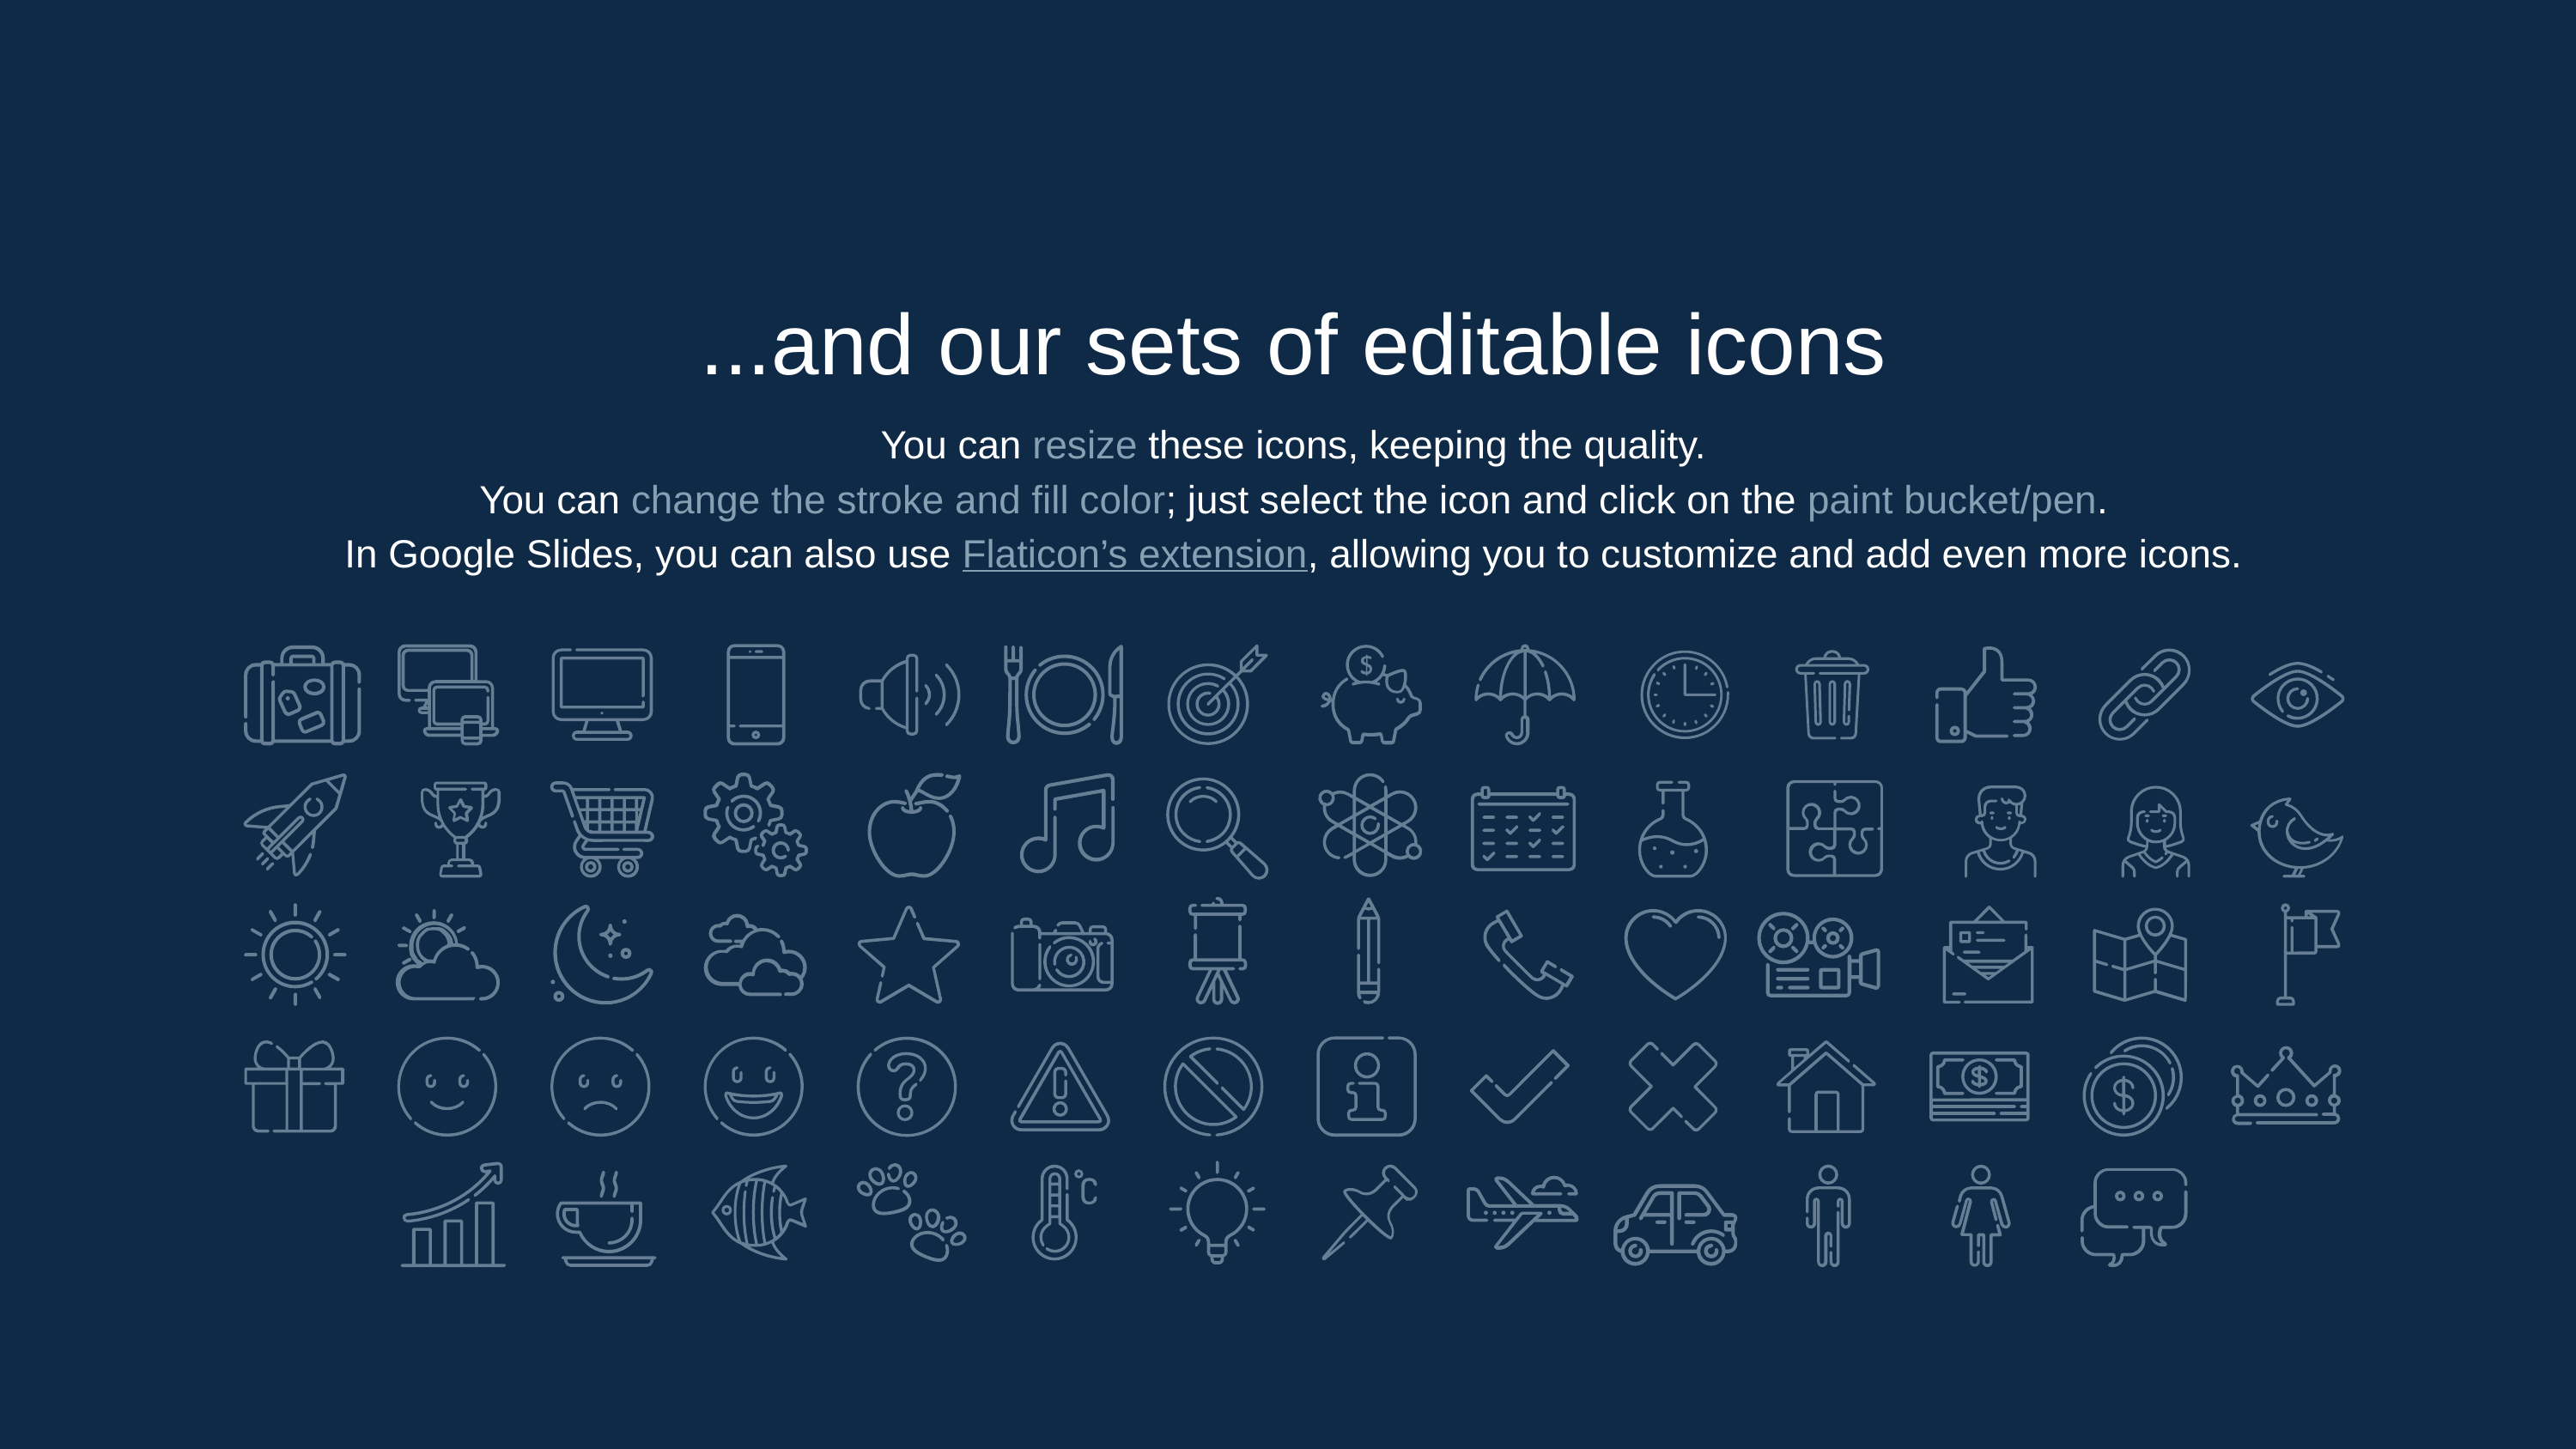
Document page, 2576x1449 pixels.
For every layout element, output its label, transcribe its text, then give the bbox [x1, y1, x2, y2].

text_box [1624, 908, 1728, 1001]
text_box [550, 1036, 652, 1137]
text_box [859, 653, 962, 736]
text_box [2250, 797, 2344, 878]
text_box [2251, 661, 2345, 729]
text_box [867, 773, 962, 878]
text_box [1357, 897, 1381, 1004]
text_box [1466, 1175, 1579, 1251]
text_box [244, 1040, 345, 1133]
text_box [702, 1036, 805, 1137]
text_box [2081, 1036, 2187, 1137]
text_box [1474, 644, 1577, 746]
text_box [556, 1170, 657, 1268]
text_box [1630, 780, 1711, 878]
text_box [242, 773, 348, 877]
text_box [2096, 648, 2193, 742]
text_box [1483, 909, 1574, 1000]
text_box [1470, 785, 1577, 872]
text_box [1321, 1164, 1419, 1261]
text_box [1162, 777, 1270, 881]
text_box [2080, 1167, 2188, 1268]
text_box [2230, 1046, 2342, 1125]
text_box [703, 773, 809, 878]
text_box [710, 1164, 808, 1261]
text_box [243, 902, 347, 1007]
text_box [1613, 1184, 1738, 1266]
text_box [400, 1161, 507, 1268]
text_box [1019, 773, 1115, 874]
list You can resize these icons, keeping the quality. You can change the stroke and fill color; just select the icon and click on the paint bucket/pen. In Google Slides, you can also use Flaticon’s extension, allowing you to customize and add even more icons. [233, 453, 2354, 590]
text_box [243, 645, 361, 746]
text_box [2093, 907, 2188, 1003]
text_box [550, 780, 656, 878]
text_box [1169, 1160, 1267, 1265]
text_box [395, 908, 501, 1001]
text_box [1011, 917, 1115, 992]
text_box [1031, 1164, 1098, 1261]
text_box [1786, 779, 1883, 877]
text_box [1805, 1164, 1851, 1268]
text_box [1163, 1036, 1264, 1137]
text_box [1320, 644, 1423, 745]
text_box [726, 644, 786, 746]
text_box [2121, 785, 2191, 878]
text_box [1469, 1048, 1571, 1125]
text_box [703, 913, 807, 997]
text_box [551, 648, 653, 742]
text_box [1167, 644, 1268, 745]
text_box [1964, 785, 2037, 878]
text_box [1627, 1041, 1718, 1132]
text_box [1776, 1040, 1876, 1133]
text_box [2275, 903, 2341, 1006]
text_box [1795, 649, 1870, 740]
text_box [550, 904, 654, 1005]
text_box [1316, 1036, 1418, 1137]
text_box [1942, 905, 2034, 1004]
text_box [856, 1162, 968, 1263]
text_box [856, 1036, 957, 1137]
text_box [1929, 1051, 2030, 1122]
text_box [1004, 644, 1124, 746]
title ...and our sets of editable icons [301, 263, 2287, 399]
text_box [1935, 646, 2038, 743]
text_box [1188, 896, 1248, 1005]
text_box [1316, 773, 1425, 877]
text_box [396, 1036, 498, 1137]
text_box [857, 905, 961, 1004]
text_box [398, 644, 500, 746]
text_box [1009, 1041, 1111, 1132]
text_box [1950, 1164, 2012, 1268]
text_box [1754, 911, 1881, 998]
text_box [1640, 650, 1730, 740]
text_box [420, 781, 501, 878]
